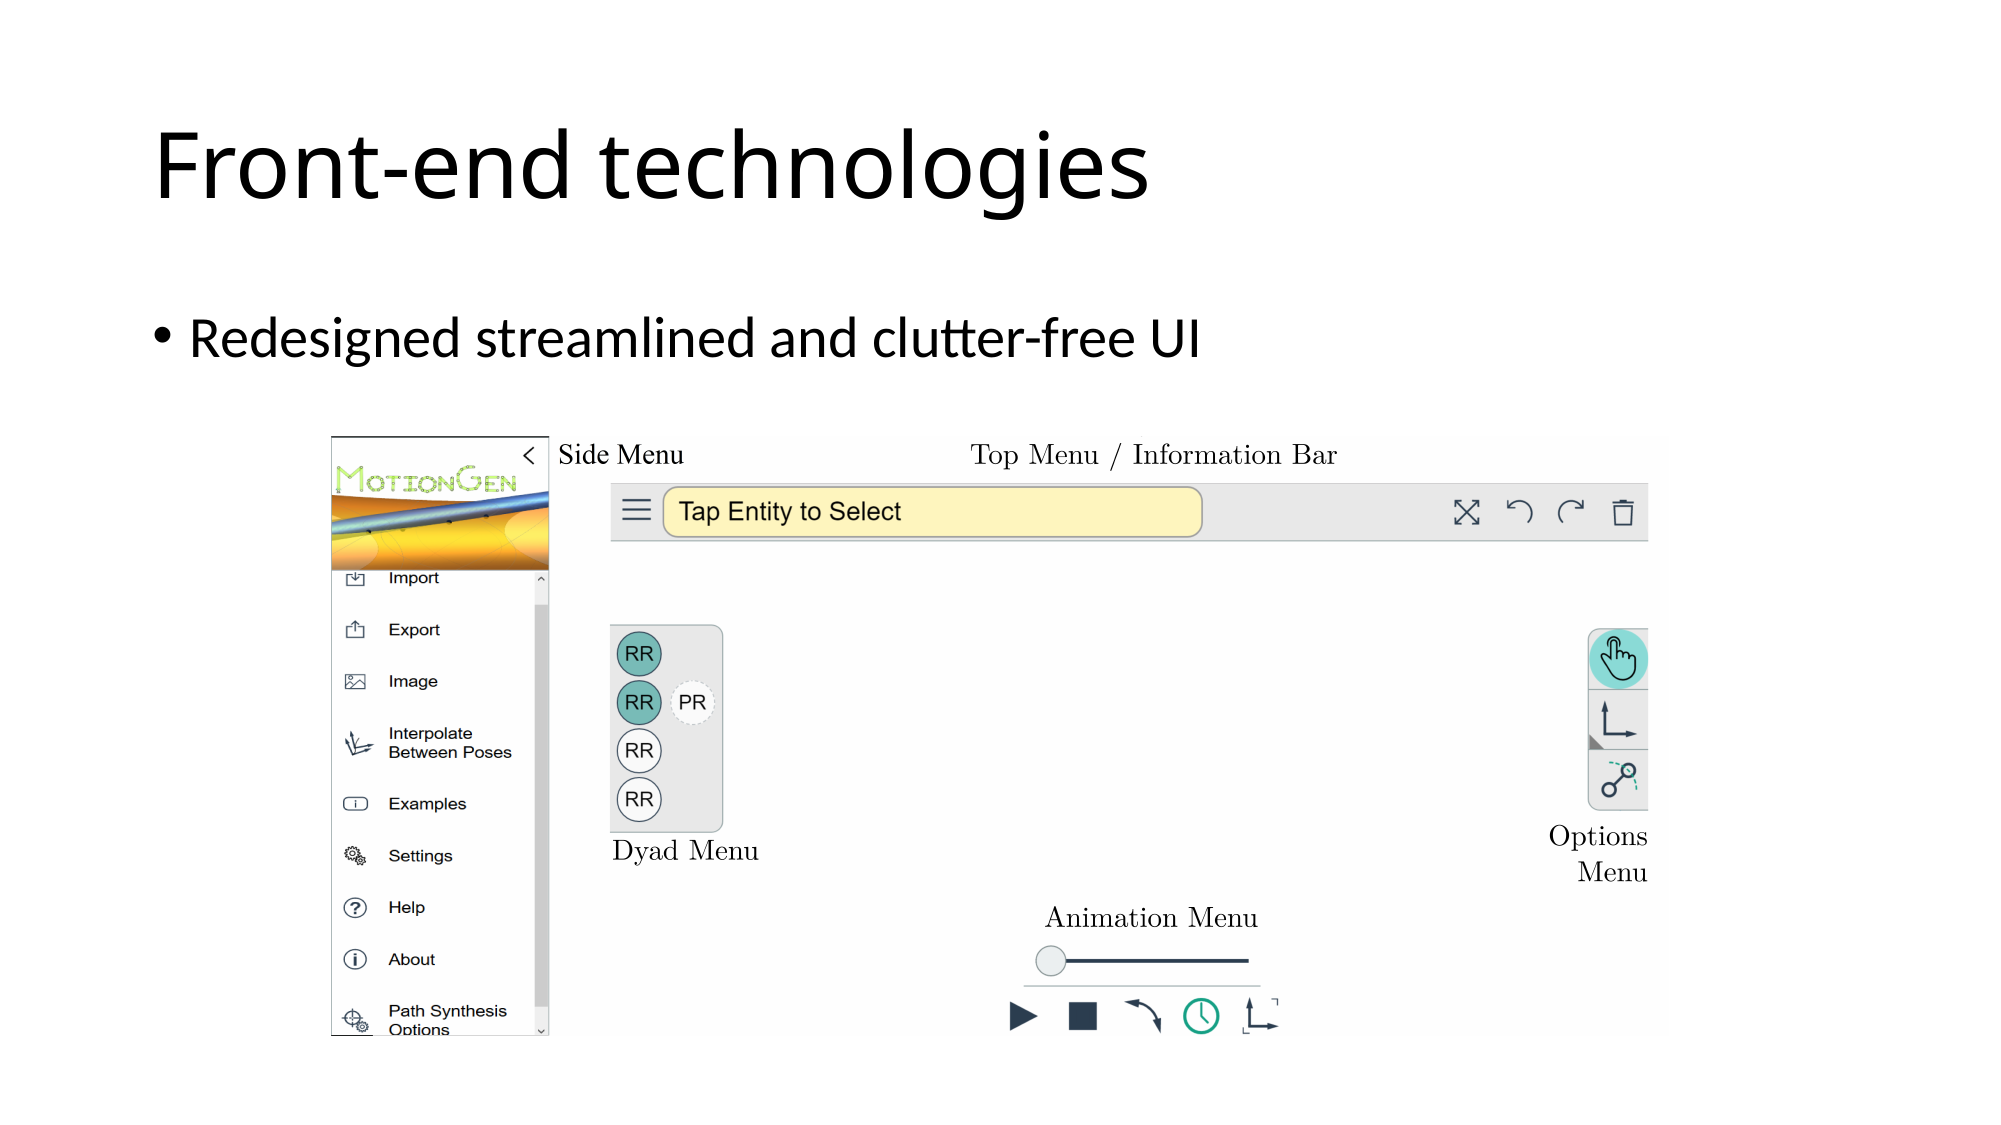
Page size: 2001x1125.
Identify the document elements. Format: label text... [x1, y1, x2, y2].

list Redesigned streamlined and clutter-free UI [137, 299, 1863, 1014]
picture [331, 436, 1669, 1036]
title Front-end technologies [137, 59, 1863, 278]
